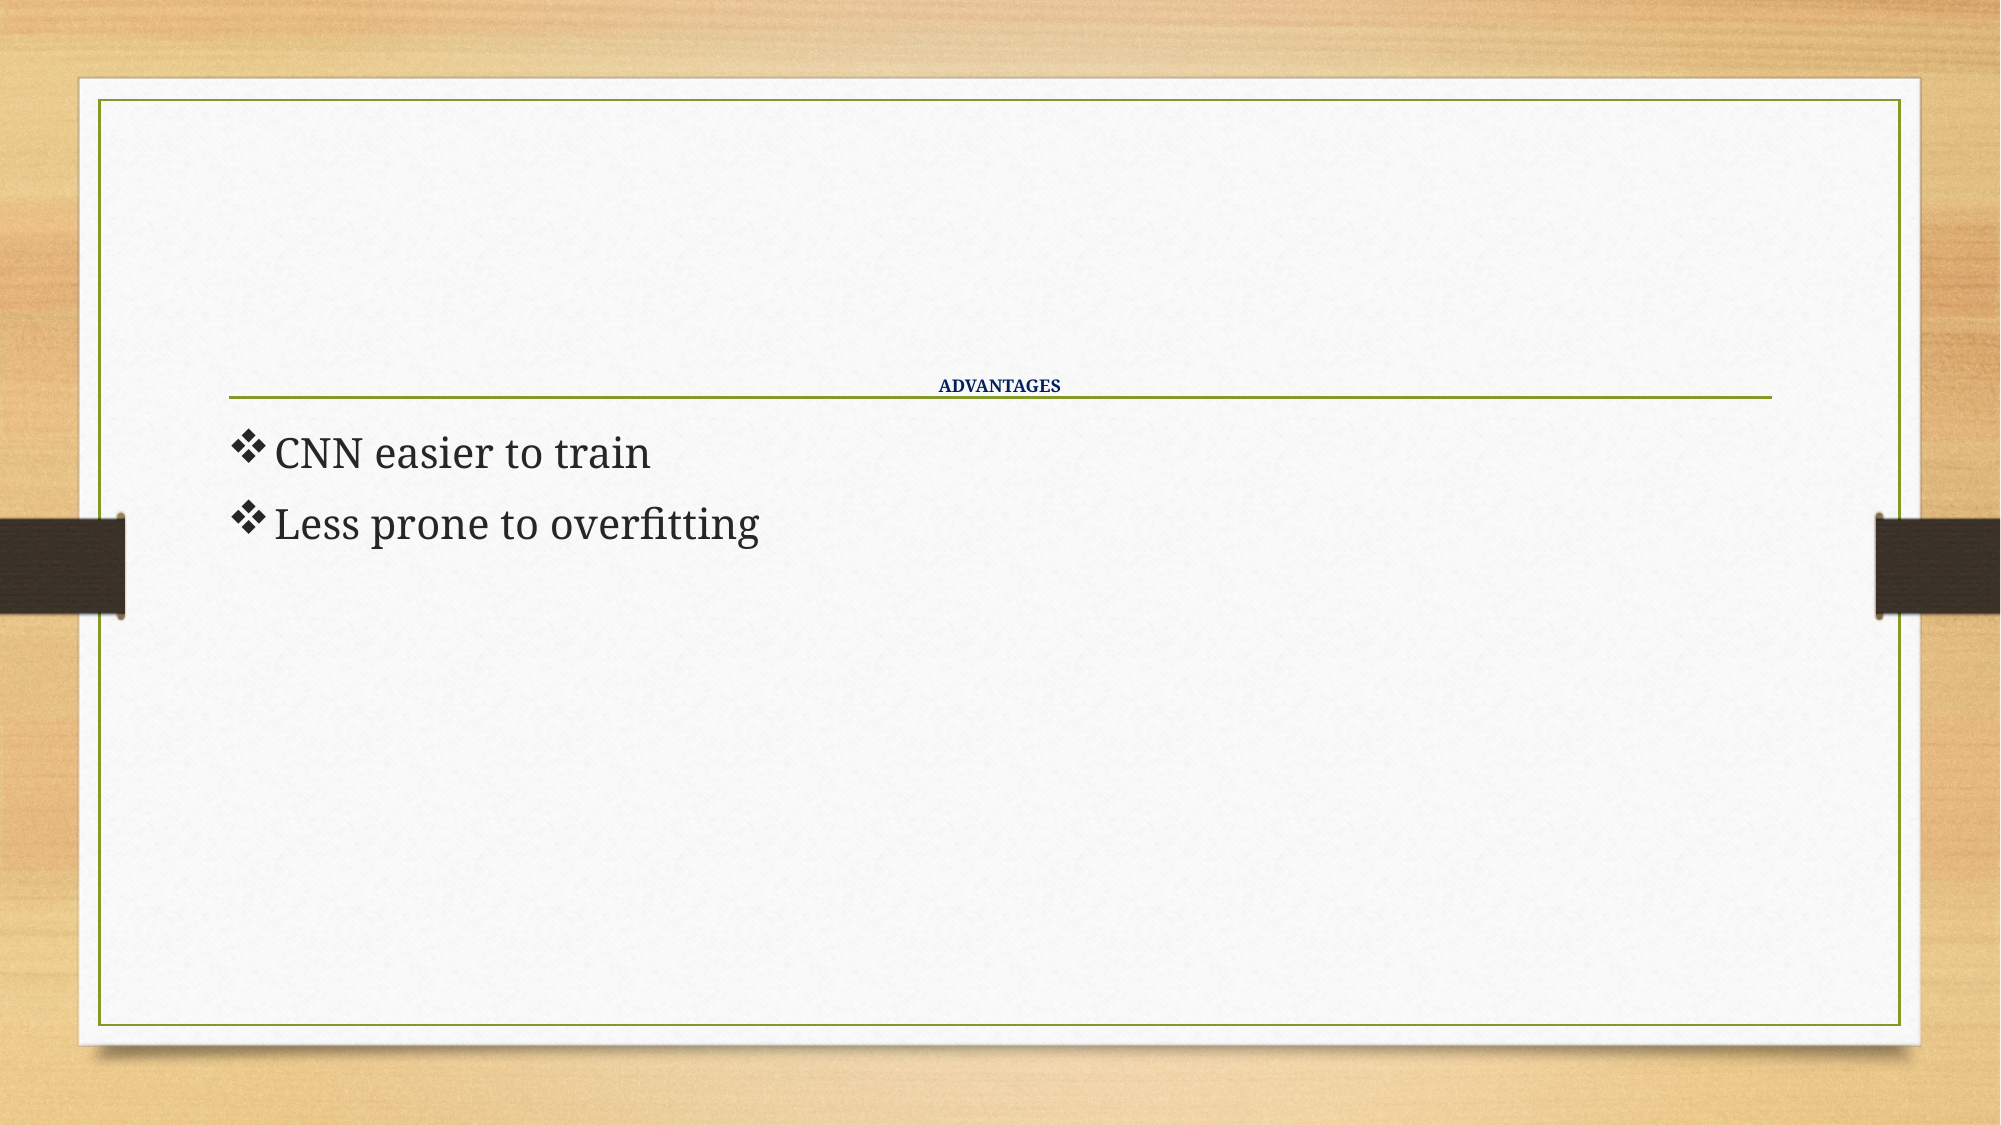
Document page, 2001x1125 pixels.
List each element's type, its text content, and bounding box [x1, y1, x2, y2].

picture [0, 0, 2001, 1125]
list CNN easier to train Less prone to overﬁtting [212, 419, 1788, 964]
title ADVANTAGES [212, 367, 1788, 419]
